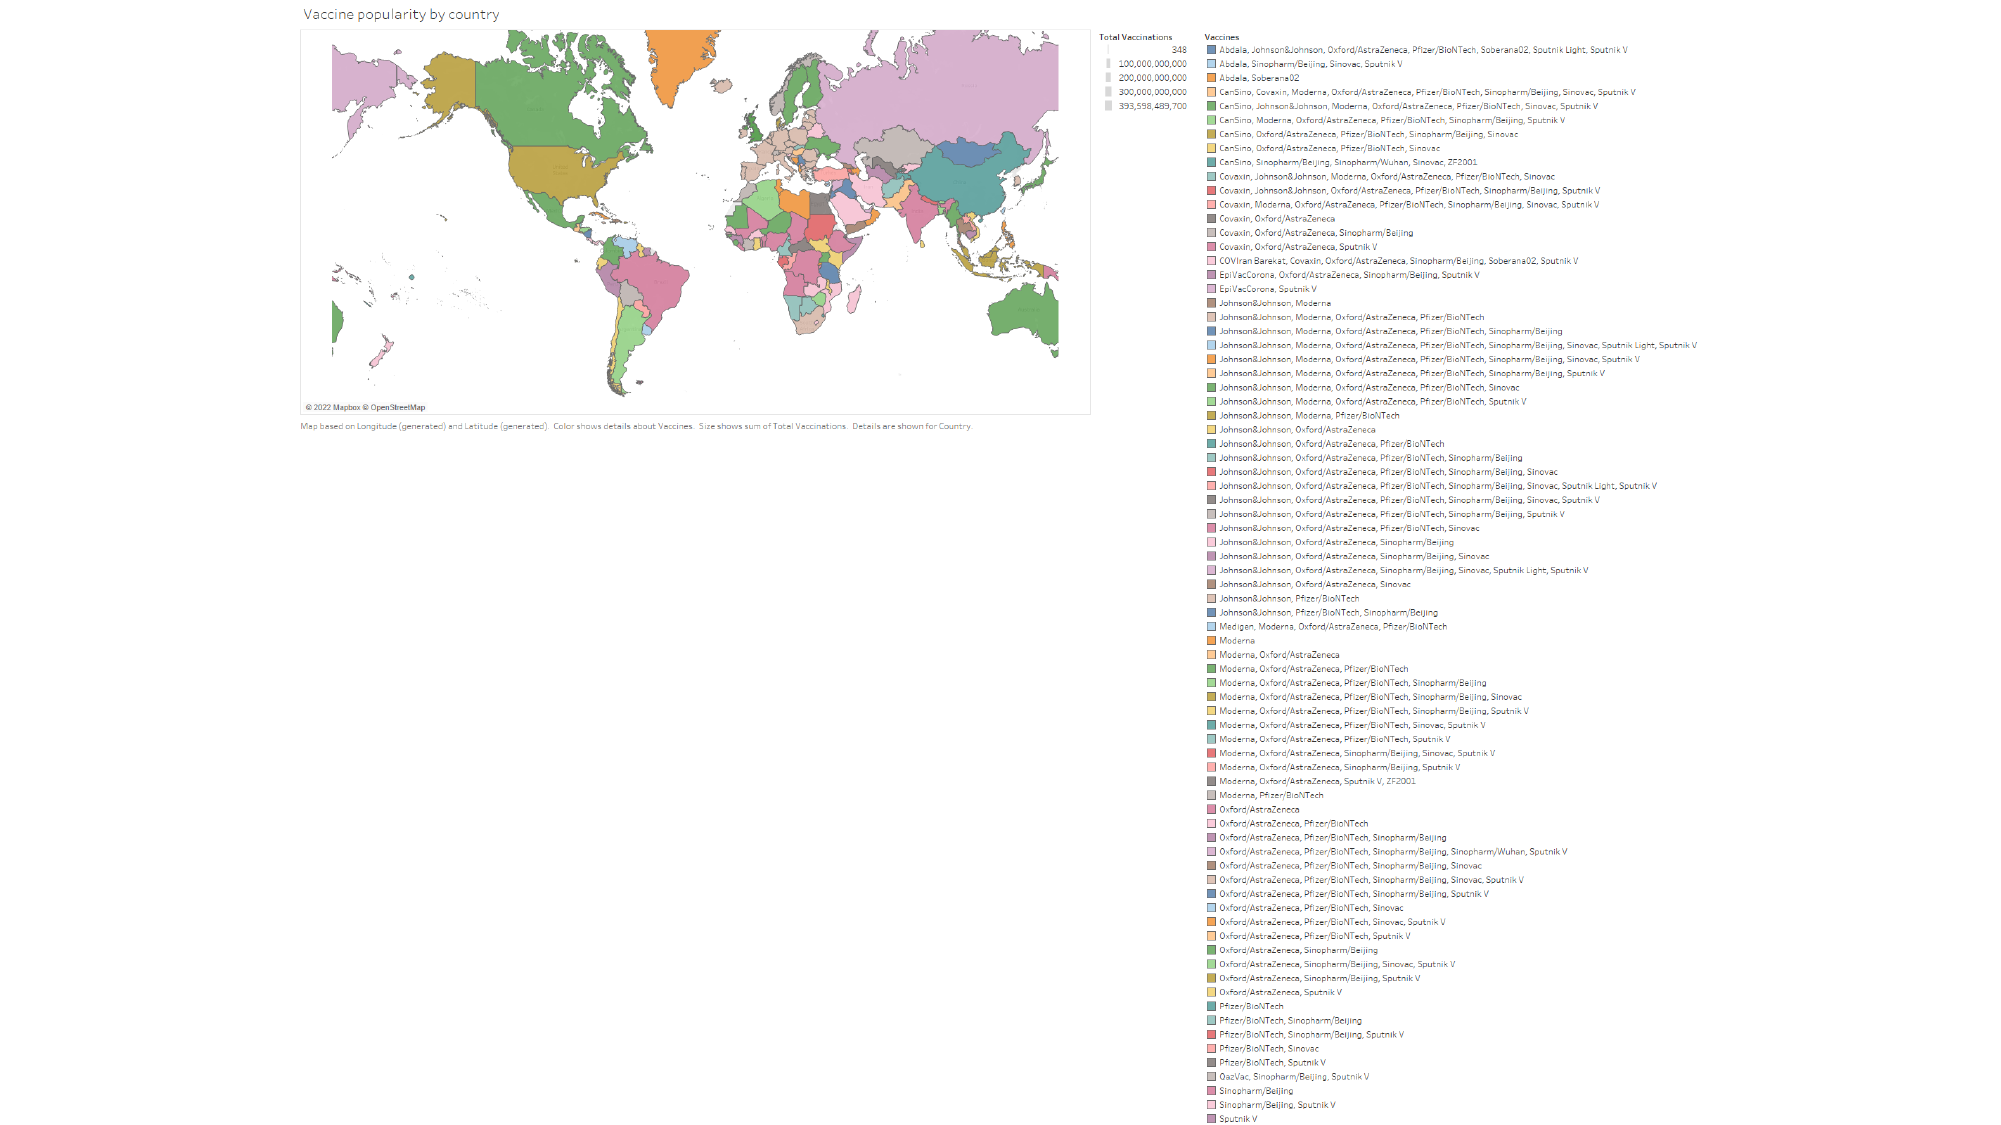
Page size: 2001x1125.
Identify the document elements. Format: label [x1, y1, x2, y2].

picture [300, 0, 1700, 1125]
